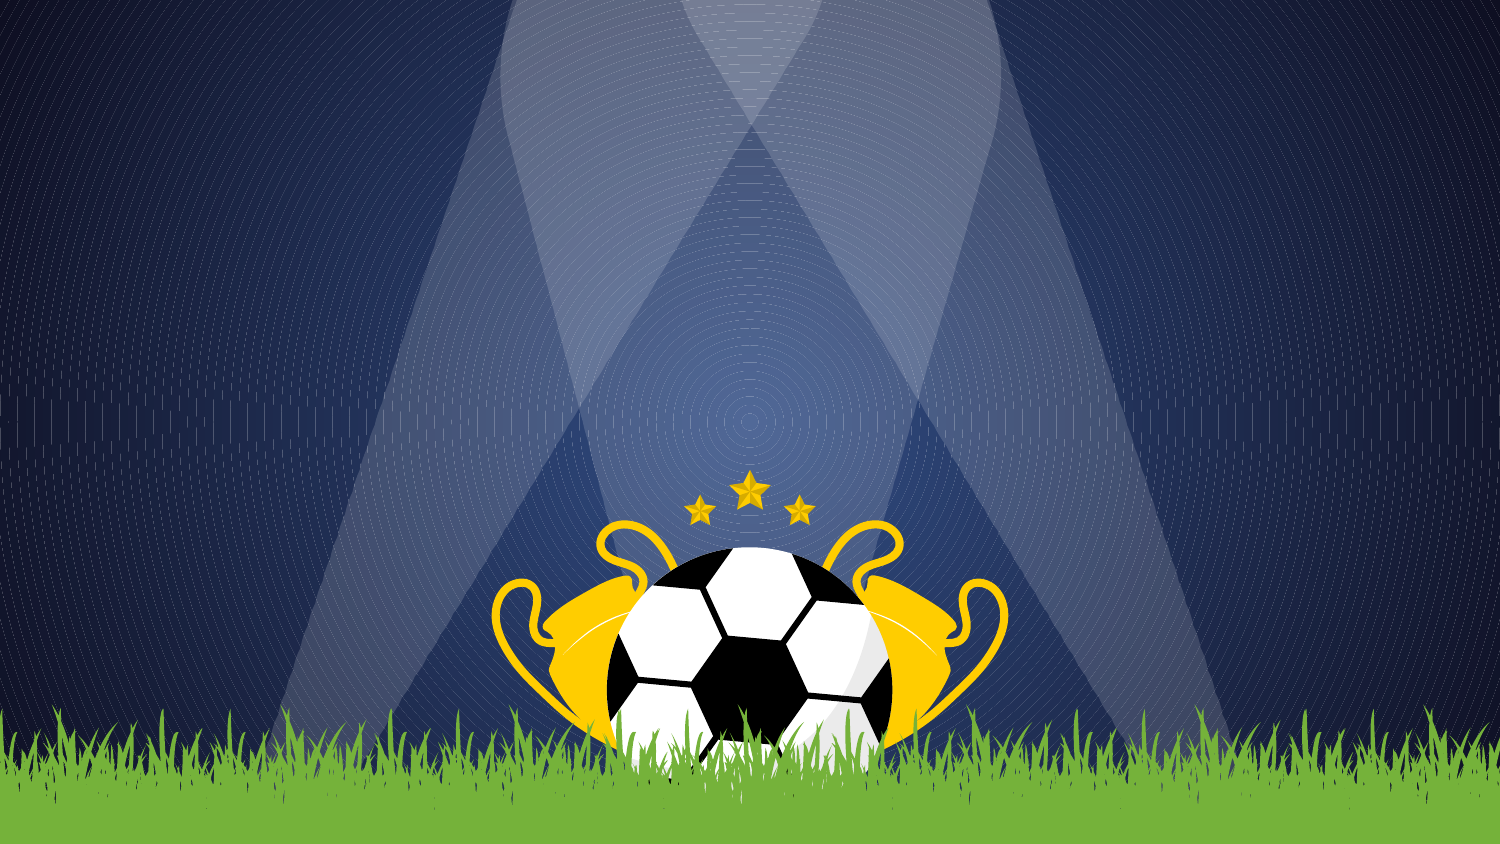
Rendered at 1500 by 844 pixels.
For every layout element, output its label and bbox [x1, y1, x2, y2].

text_box [764, 531, 960, 703]
text_box [540, 531, 736, 703]
text_box [683, 469, 817, 526]
text_box [0, 703, 1500, 844]
text_box [603, 547, 896, 703]
